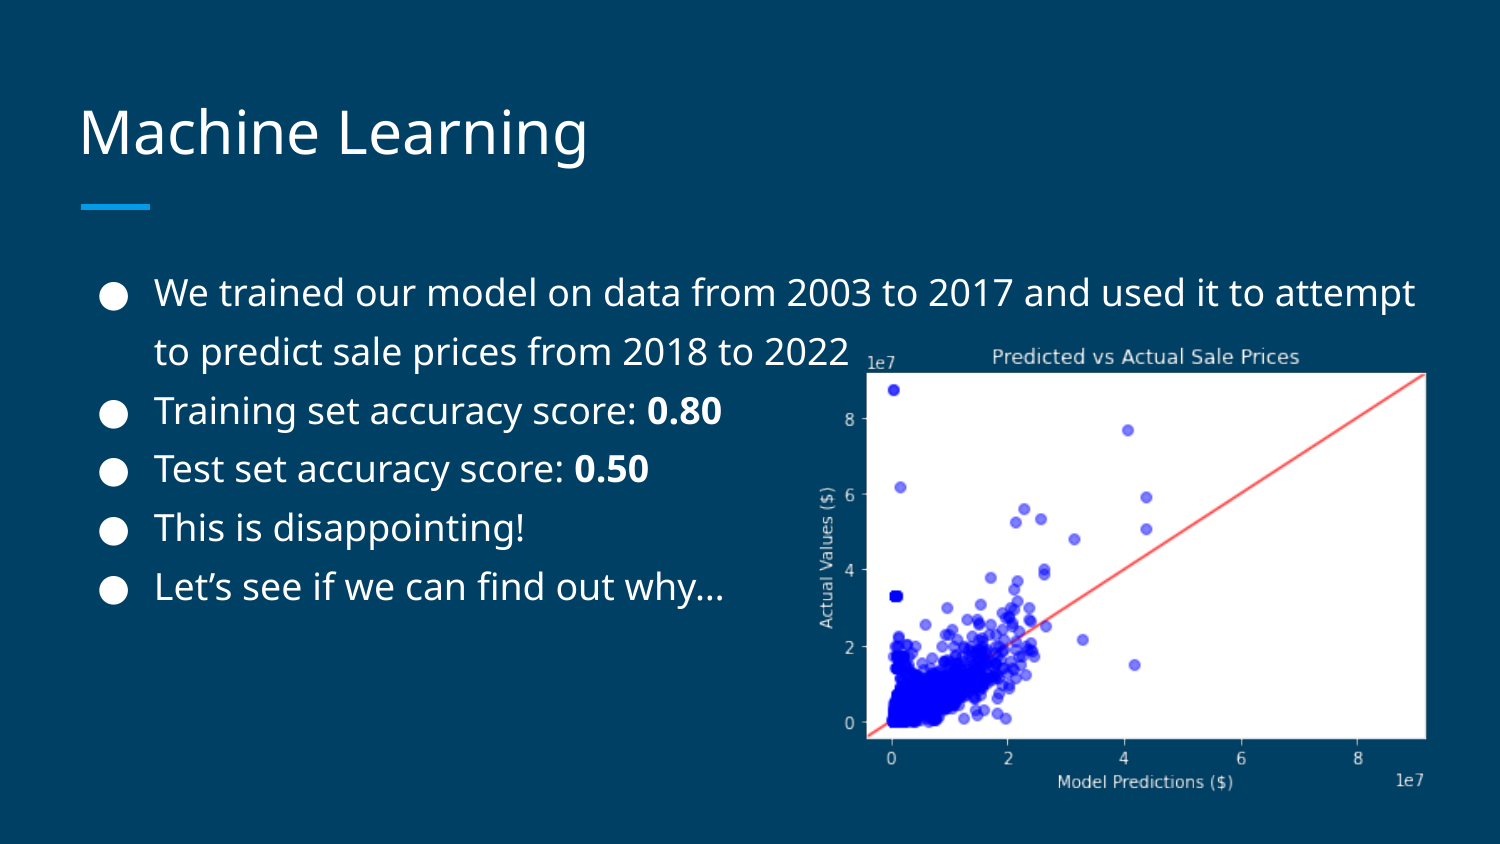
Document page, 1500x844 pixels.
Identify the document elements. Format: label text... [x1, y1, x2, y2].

list We trained our model on data from 2003 to 2017 and used it to attempt to predict sale prices from 2018 to 2022 Training set accuracy score: 0.80 Test set accuracy score: 0.50 This is disappointing! Let’s see if we can find out why… [63, 244, 1437, 750]
picture [808, 336, 1437, 802]
title Machine Learning [63, 75, 1437, 188]
